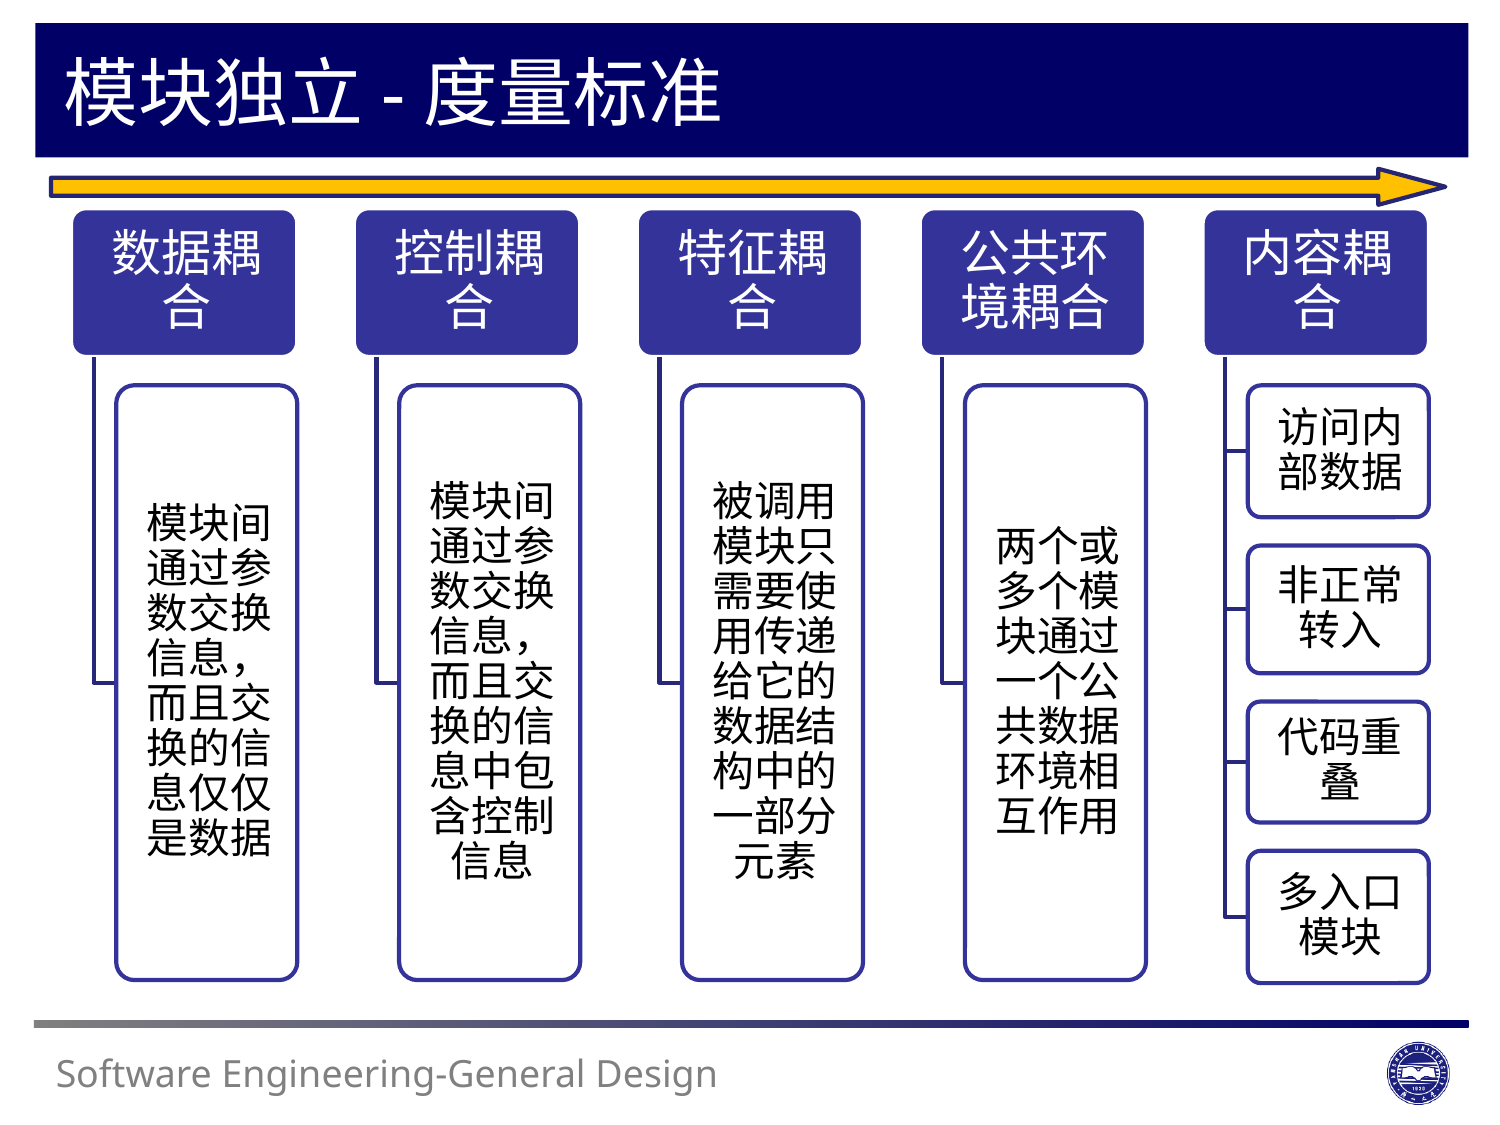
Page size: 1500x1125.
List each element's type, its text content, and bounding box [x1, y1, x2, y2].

text_box [48, 166, 1448, 206]
picture [1375, 1039, 1461, 1110]
text_box 模块独立-度量标准 [48, 38, 1371, 149]
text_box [41, 207, 1459, 984]
